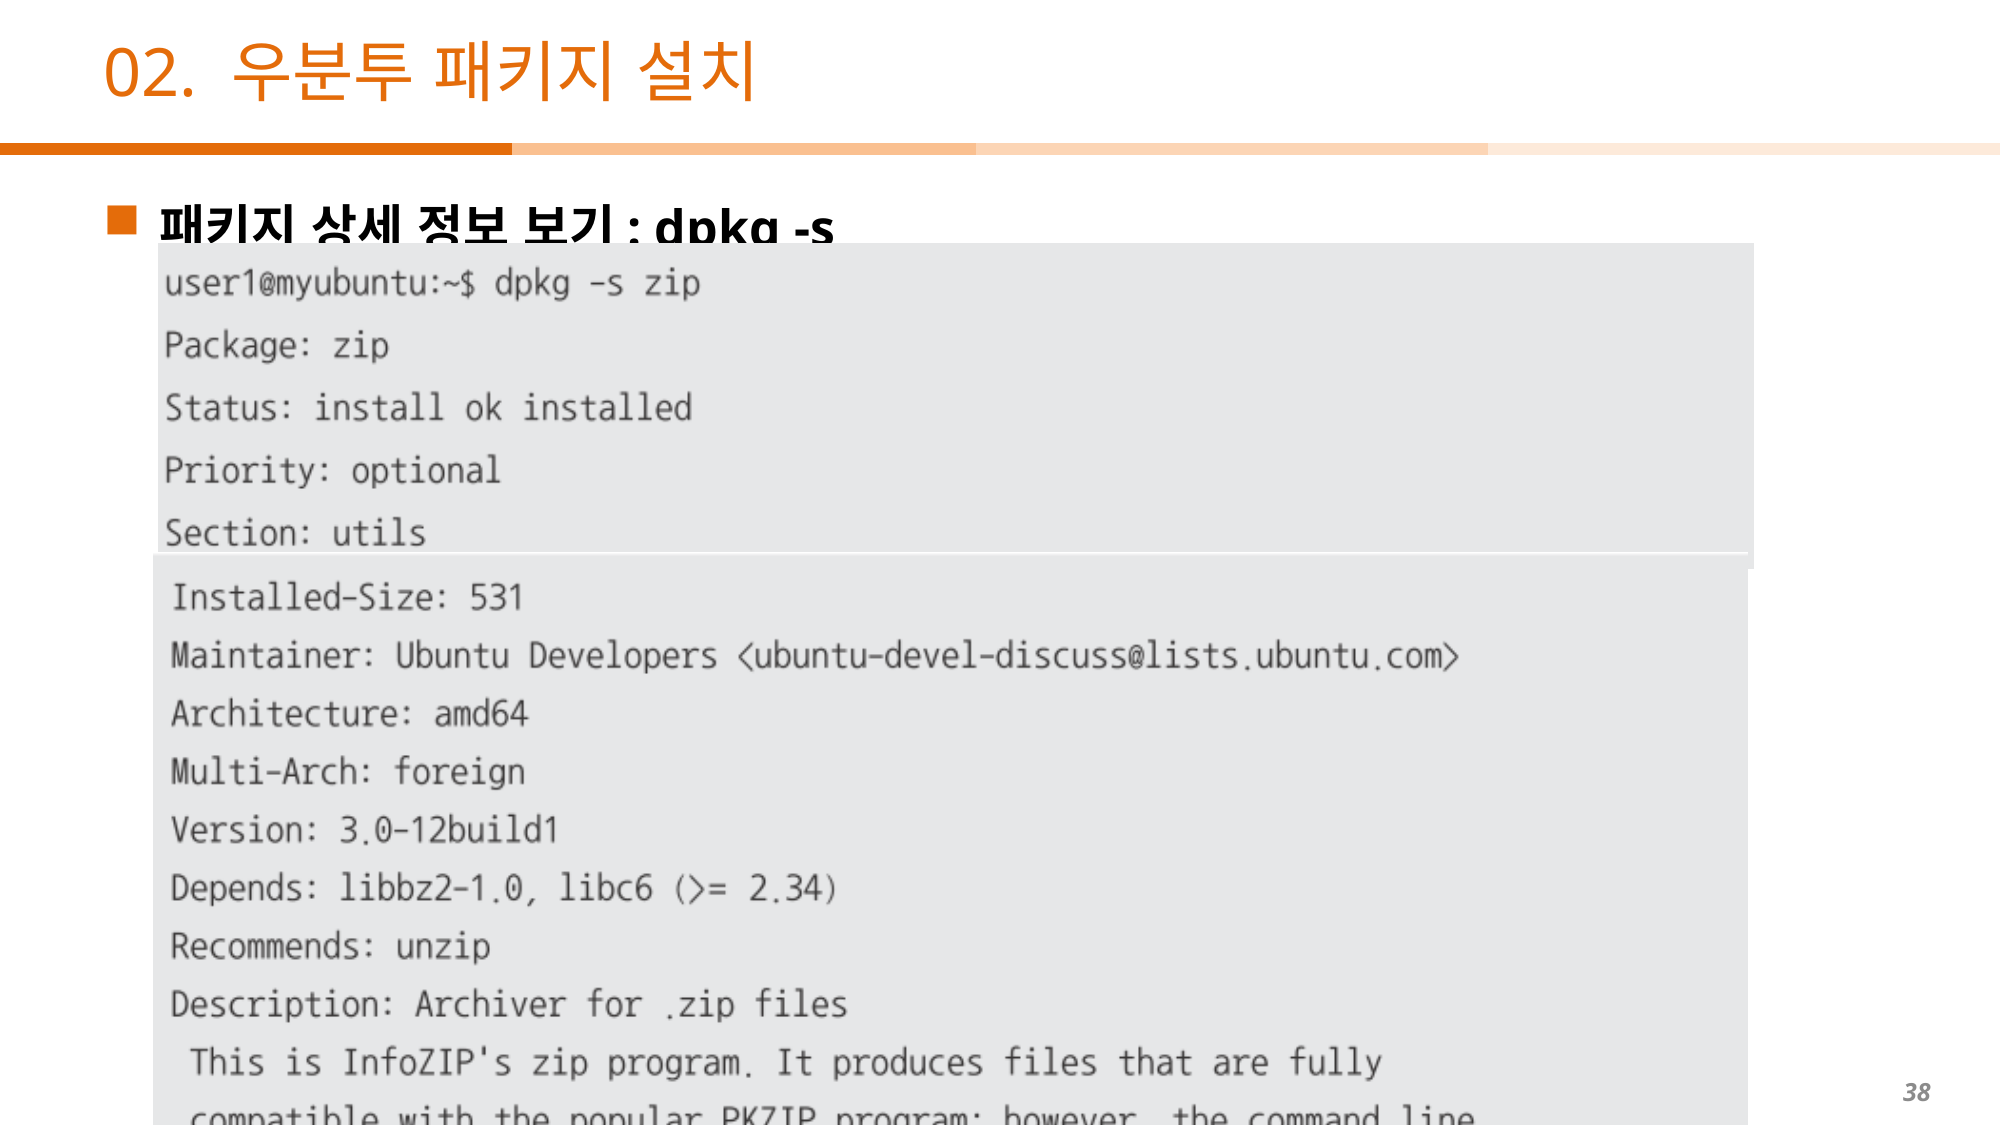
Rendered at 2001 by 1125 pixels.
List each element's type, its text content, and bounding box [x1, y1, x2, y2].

list 패키지 상세 정보 보기: dpkg -s [88, 176, 1920, 1083]
picture [153, 243, 1754, 1125]
title 02. 우분투 패키지 설치 [88, 18, 1920, 122]
